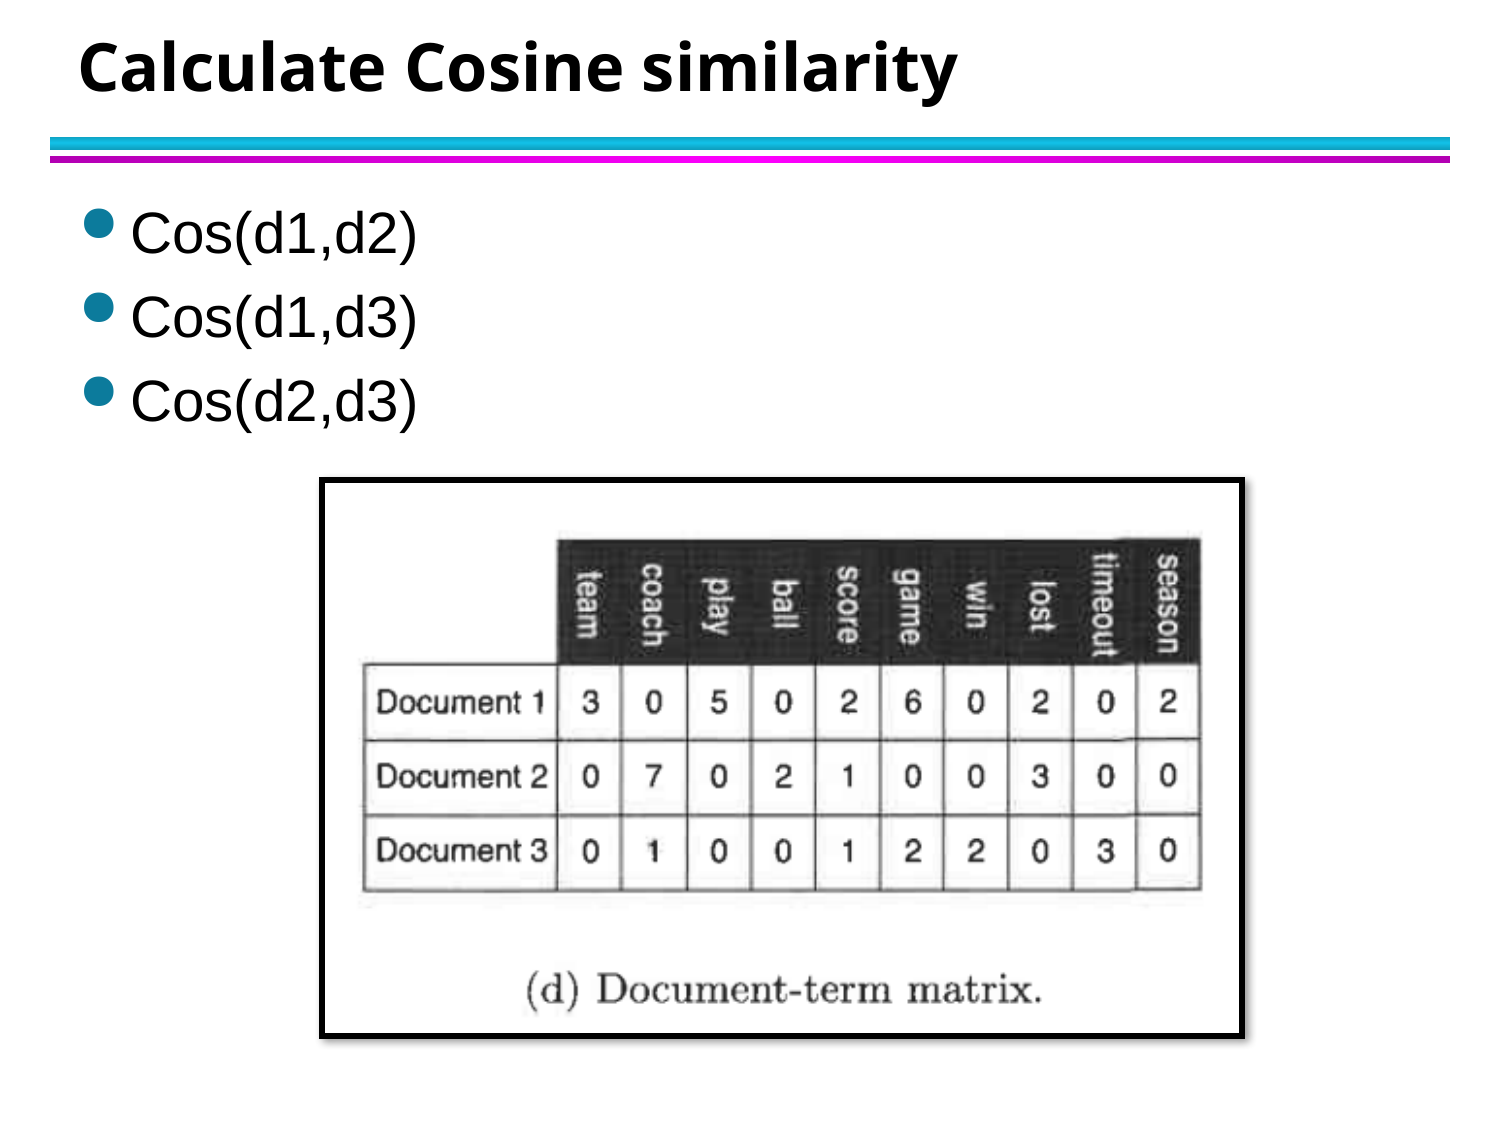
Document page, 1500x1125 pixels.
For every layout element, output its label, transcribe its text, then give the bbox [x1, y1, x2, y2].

title Calculate Cosine similarity [62, 24, 1421, 113]
picture [324, 482, 1240, 1033]
list Cos(d1,d2) Cos(d1,d3) Cos(d2,d3) [67, 187, 1432, 1038]
